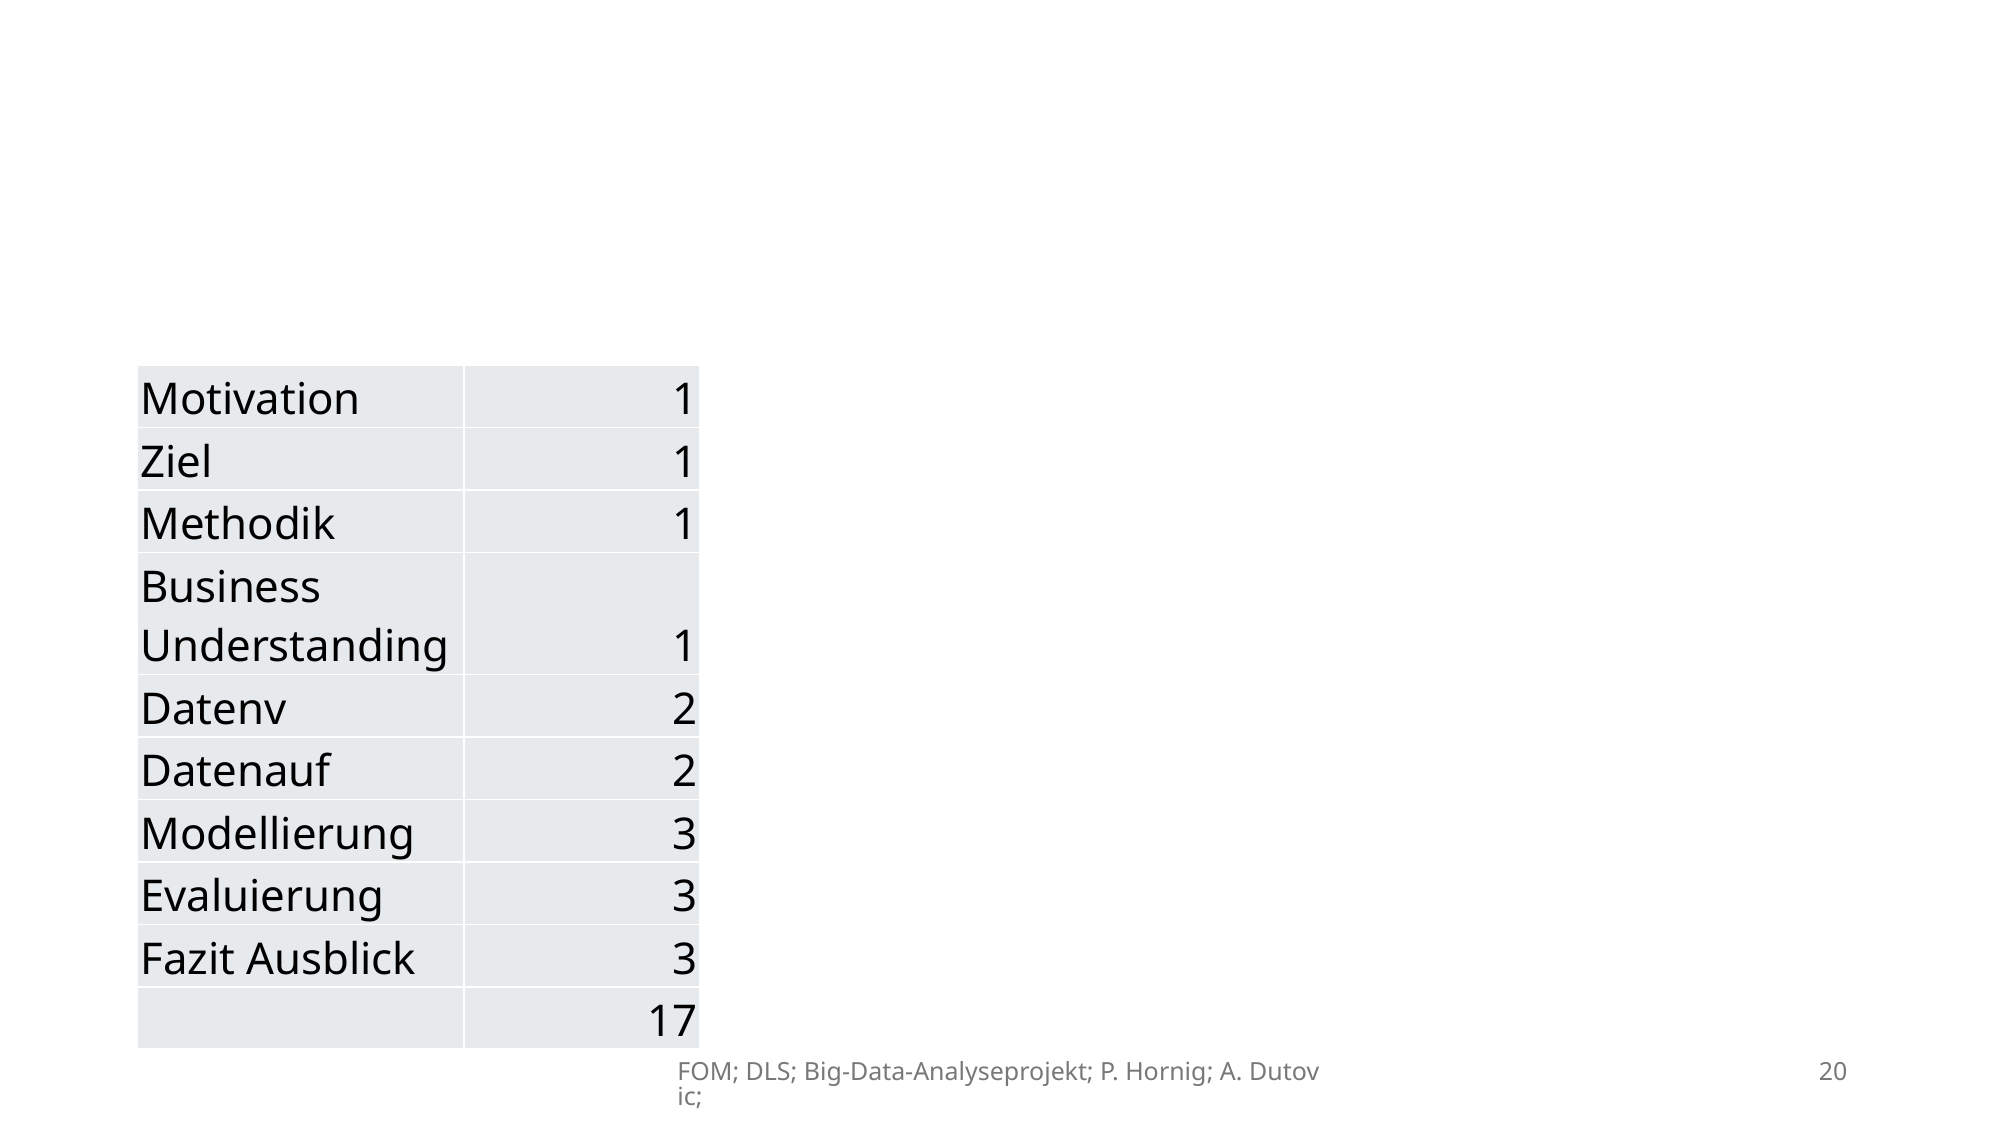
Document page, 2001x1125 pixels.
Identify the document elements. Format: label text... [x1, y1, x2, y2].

table_cell Business Understanding [138, 553, 463, 674]
table_cell 3 [465, 925, 699, 986]
table_cell Datenv [138, 675, 463, 736]
table_cell 1 [465, 491, 699, 552]
table_cell Methodik [138, 491, 463, 552]
table_cell Fazit Ausblick [138, 925, 463, 986]
table_cell [138, 988, 463, 1048]
table_cell 1 [465, 428, 699, 489]
table_header 1 [465, 366, 699, 427]
footer FOM; DLS; Big-Data-Analyseprojekt; P. Hornig; A. Dutovic; [662, 1042, 1338, 1103]
table_cell Datenauf [138, 738, 463, 799]
table_cell Evaluierung [138, 863, 463, 924]
table_cell 3 [465, 863, 699, 924]
table_cell Ziel [138, 428, 463, 489]
slide_number 20 [1412, 1042, 1863, 1103]
table_cell 3 [465, 800, 699, 861]
table_header Motivation [138, 366, 463, 427]
table_cell 2 [465, 675, 699, 736]
table_cell Modellierung [138, 800, 463, 861]
table_cell 17 [465, 988, 699, 1048]
table_cell 1 [465, 553, 699, 674]
table_cell 2 [465, 738, 699, 799]
